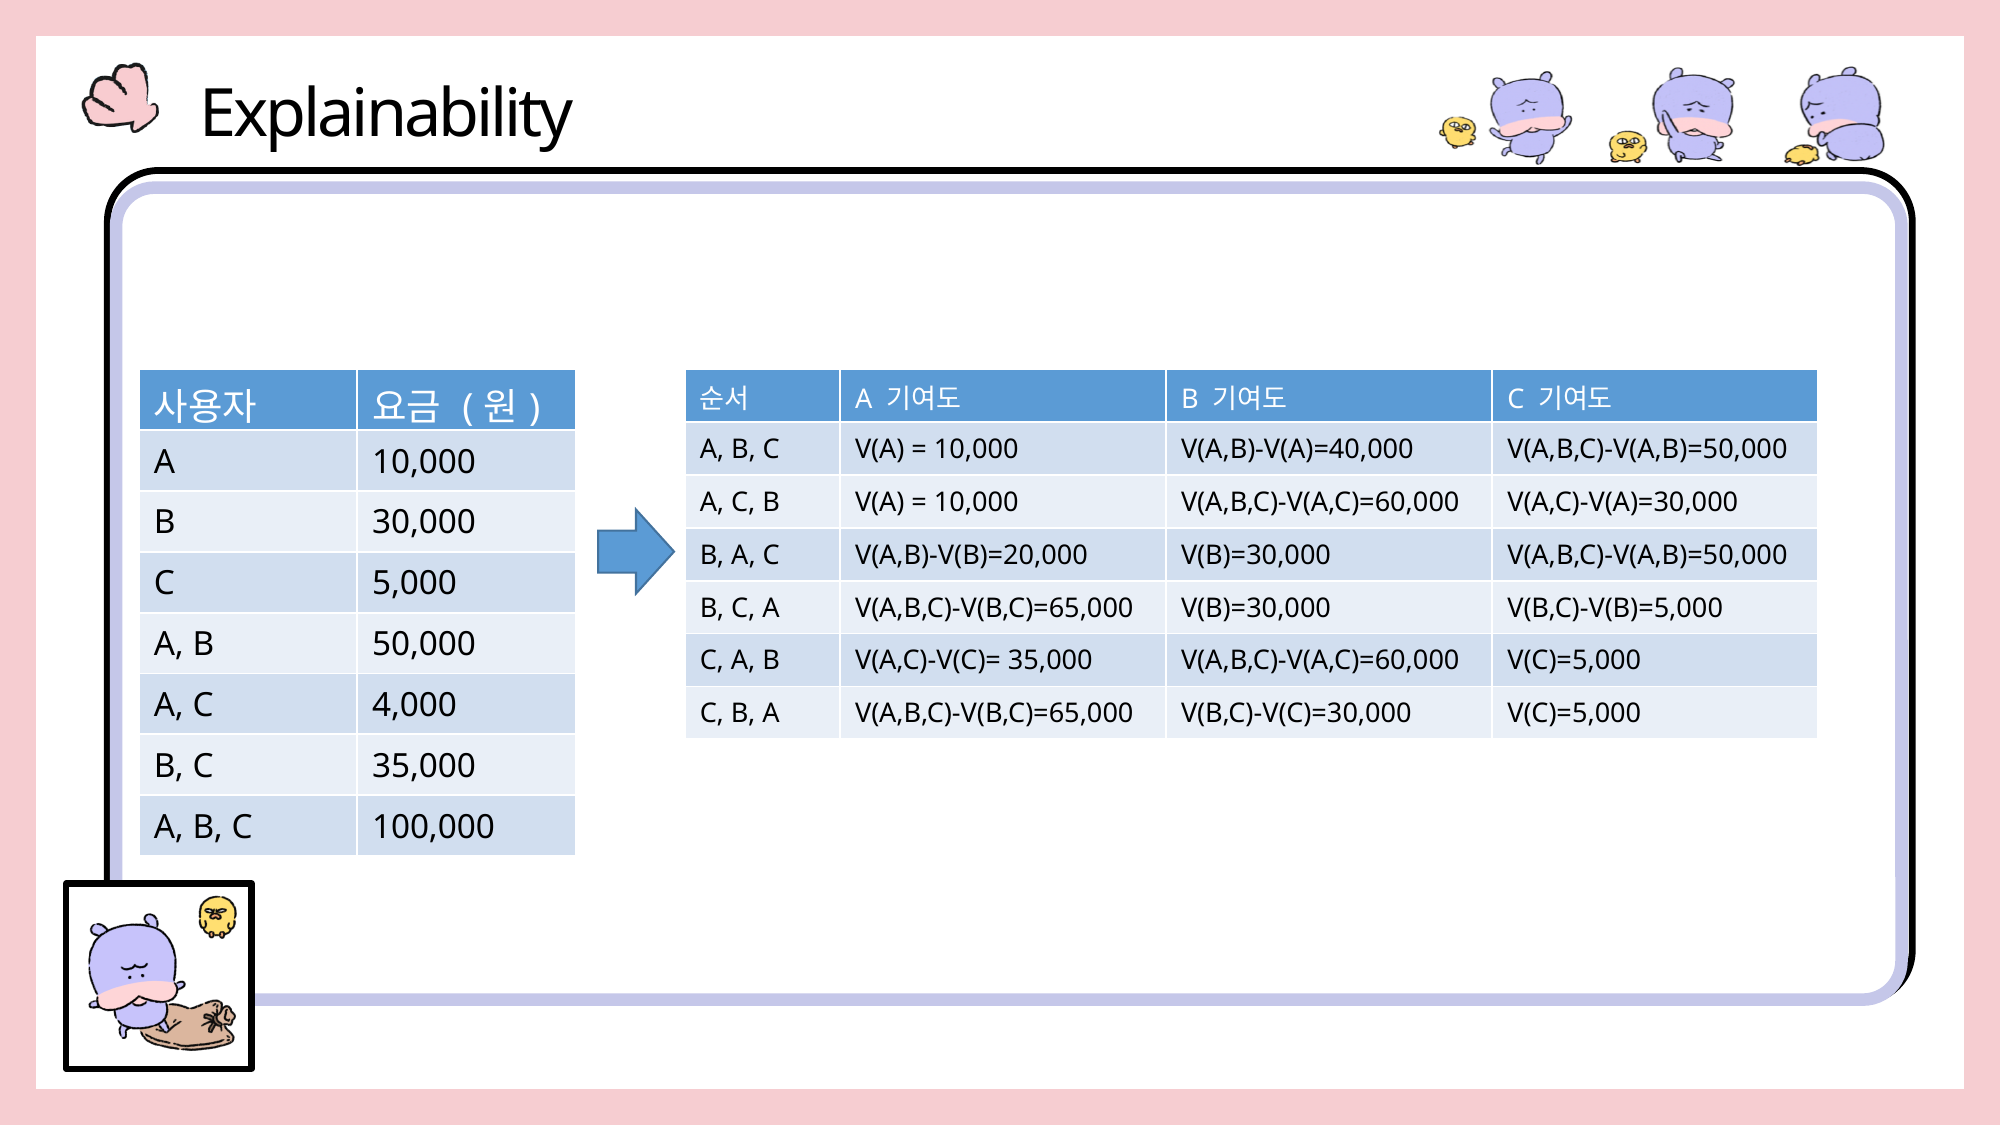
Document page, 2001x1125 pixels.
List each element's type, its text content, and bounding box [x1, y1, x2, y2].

text_box [597, 506, 676, 597]
table_cell V(B)=30,000 [1167, 582, 1491, 633]
table_cell 30,000 [358, 492, 575, 551]
table_cell 4,000 [358, 674, 575, 733]
table_cell 100,000 [358, 796, 575, 855]
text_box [1435, 61, 1885, 171]
table_cell V(A,B,C)-V(A,C)=60,000 [1167, 634, 1491, 686]
table_cell C, A, B [686, 634, 839, 686]
table_cell 35,000 [358, 735, 575, 794]
table_header C 기여도 [1493, 370, 1817, 421]
table_cell A, C, B [686, 476, 839, 527]
table_cell V(C)=5,000 [1493, 687, 1817, 738]
table_header 요금 (원) [358, 370, 575, 429]
table_cell V(A,B,C)-V(B,C)=65,000 [841, 687, 1165, 738]
table_header B 기여도 [1167, 370, 1491, 421]
picture [69, 886, 249, 1066]
table_cell V(C)=5,000 [1493, 634, 1817, 686]
table_cell V(A) = 10,000 [841, 423, 1165, 474]
table_cell 50,000 [358, 614, 575, 673]
table_cell V(B)=30,000 [1167, 529, 1491, 580]
table_cell A, B [140, 614, 356, 673]
table_cell B, C, A [686, 582, 839, 633]
table_cell V(A,B,C)-V(A,B)=50,000 [1493, 529, 1817, 580]
table_header 사용자 [140, 370, 356, 429]
text_box [16, 16, 1984, 1109]
table_cell A, B, C [686, 423, 839, 474]
table_cell V(A) = 10,000 [841, 476, 1165, 527]
table_cell V(A,B)-V(B)=20,000 [841, 529, 1165, 580]
table_cell A, B, C [140, 796, 356, 855]
table_cell V(B,C)-V(B)=5,000 [1493, 582, 1817, 633]
table_cell B, A, C [686, 529, 839, 580]
table_cell A [140, 431, 356, 490]
table_cell V(A,C)-V(A)=30,000 [1493, 476, 1817, 527]
table_cell 5,000 [358, 553, 575, 612]
table_cell V(A,B,C)-V(B,C)=65,000 [841, 582, 1165, 633]
table_cell V(A,B,C)-V(A,B)=50,000 [1493, 423, 1817, 474]
table_cell C [140, 553, 356, 612]
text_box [81, 62, 883, 159]
text_box [115, 186, 1903, 1001]
table_cell 10,000 [358, 431, 575, 490]
table_cell V(B,C)-V(C)=30,000 [1167, 687, 1491, 738]
text_box [106, 169, 1914, 1003]
table_cell B [140, 492, 356, 551]
table_cell B, C [140, 735, 356, 794]
table_cell C, B, A [686, 687, 839, 738]
table_header 순서 [686, 370, 839, 421]
table_cell V(A,B,C)-V(A,C)=60,000 [1167, 476, 1491, 527]
table_cell V(A,C)-V(C)= 35,000 [841, 634, 1165, 686]
table_header A 기여도 [841, 370, 1165, 421]
table_cell V(A,B)-V(A)=40,000 [1167, 423, 1491, 474]
table_cell A, C [140, 674, 356, 733]
